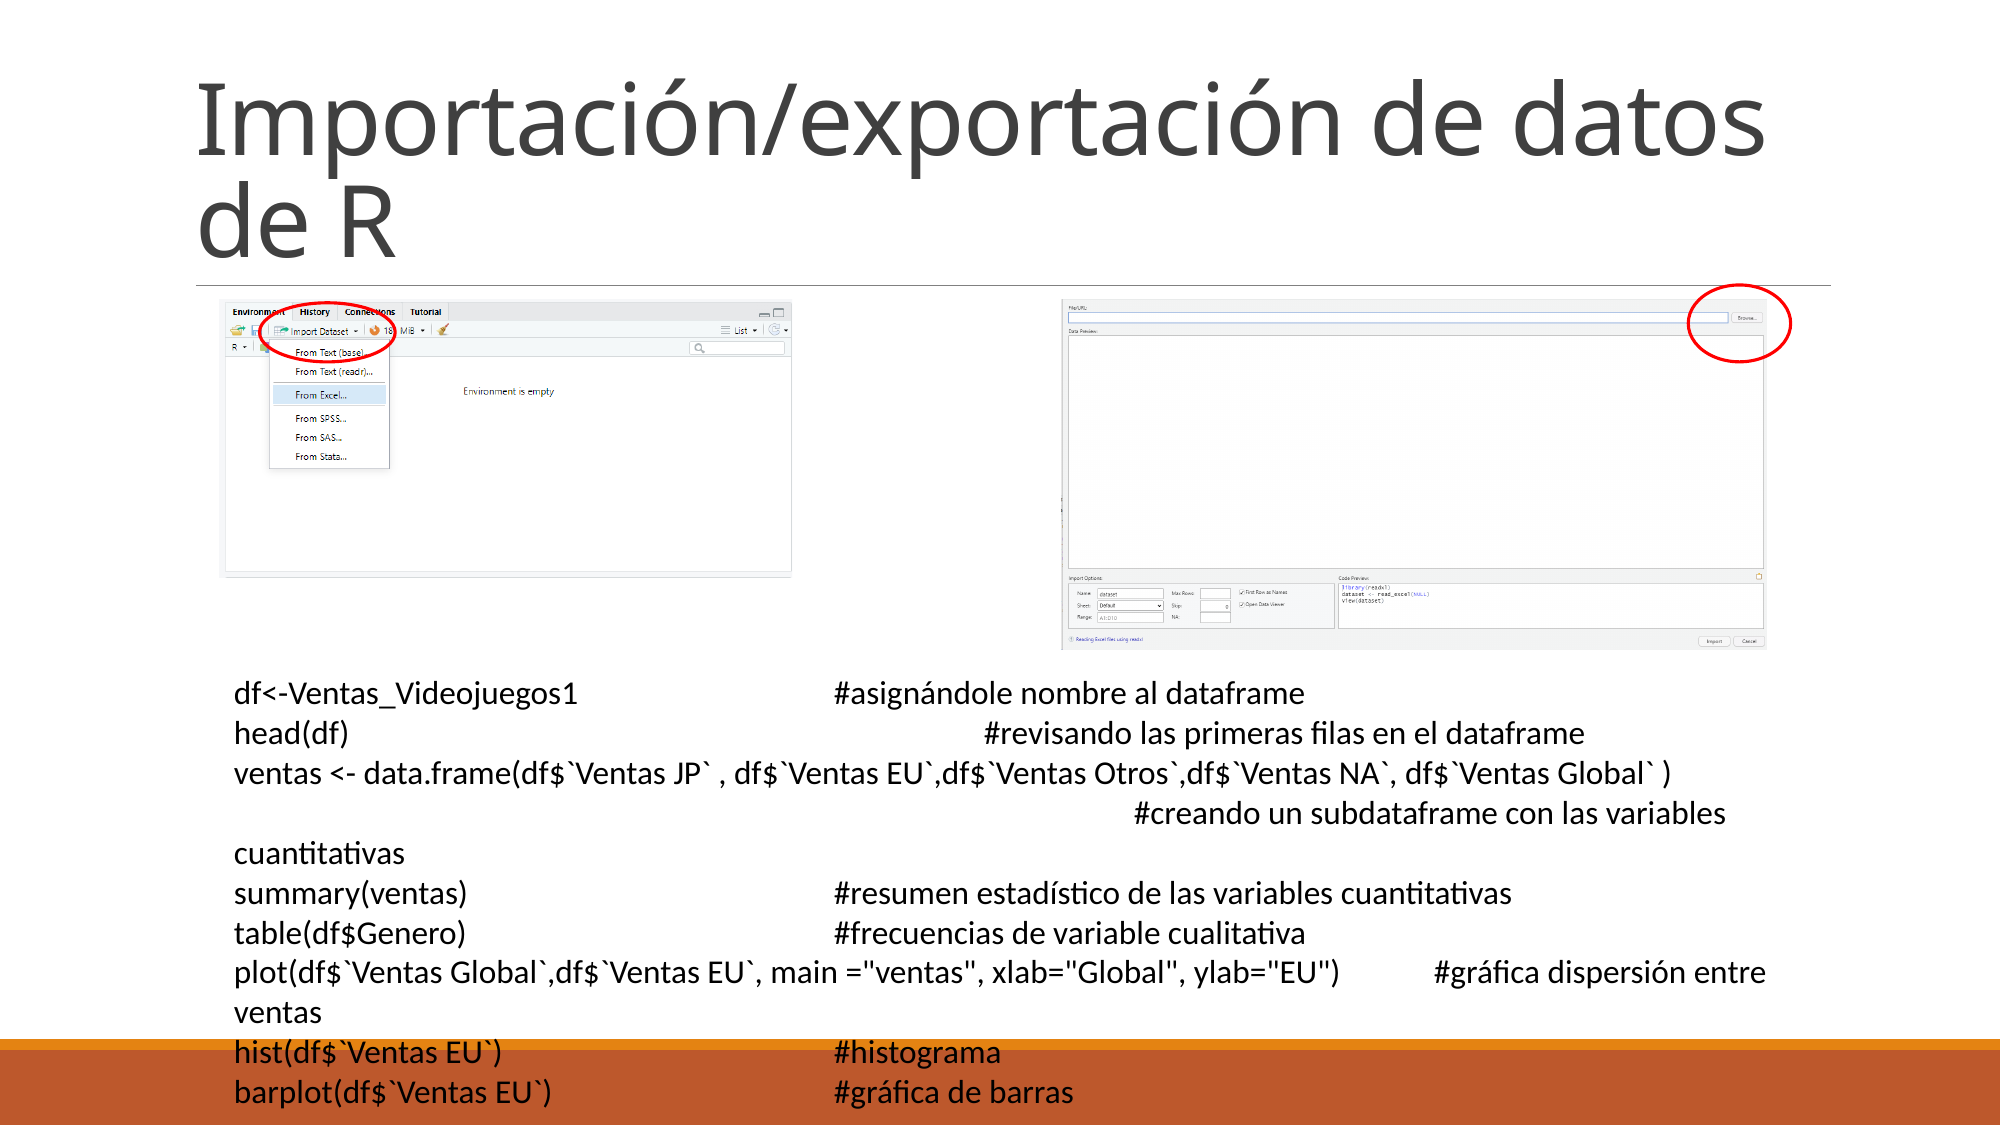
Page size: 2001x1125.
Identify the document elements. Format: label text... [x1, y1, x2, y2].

text_box df<-Ventas_Videojuegos1 #asignándole nombre al dataframe head(df) #revisando las primeras filas en el dataframe ventas <- data.frame(df$`Ventas JP` , df$`Ventas EU`,df$`Ventas Otros`,df$`Ventas NA`, df$`Ventas Global` ) #creando un subdataframe con las variables cuantitativas summary(ventas) #resumen estadístico de las variables cuantitativas table(df$Genero) #frecuencias de variable cualitativa plot(df$`Ventas Global`,df$`Ventas EU`, main ="ventas", xlab="Global", ylab="EU") #gráfica dispersión entre ventas hist(df$`Ventas EU`) #histograma barplot(df$`Ventas EU`) #gráfica de barras [219, 663, 1830, 1118]
picture [1060, 298, 1768, 651]
text_box [1702, 283, 1792, 352]
picture [218, 298, 793, 578]
title Importación/exportación de datos de R [180, 47, 1830, 285]
